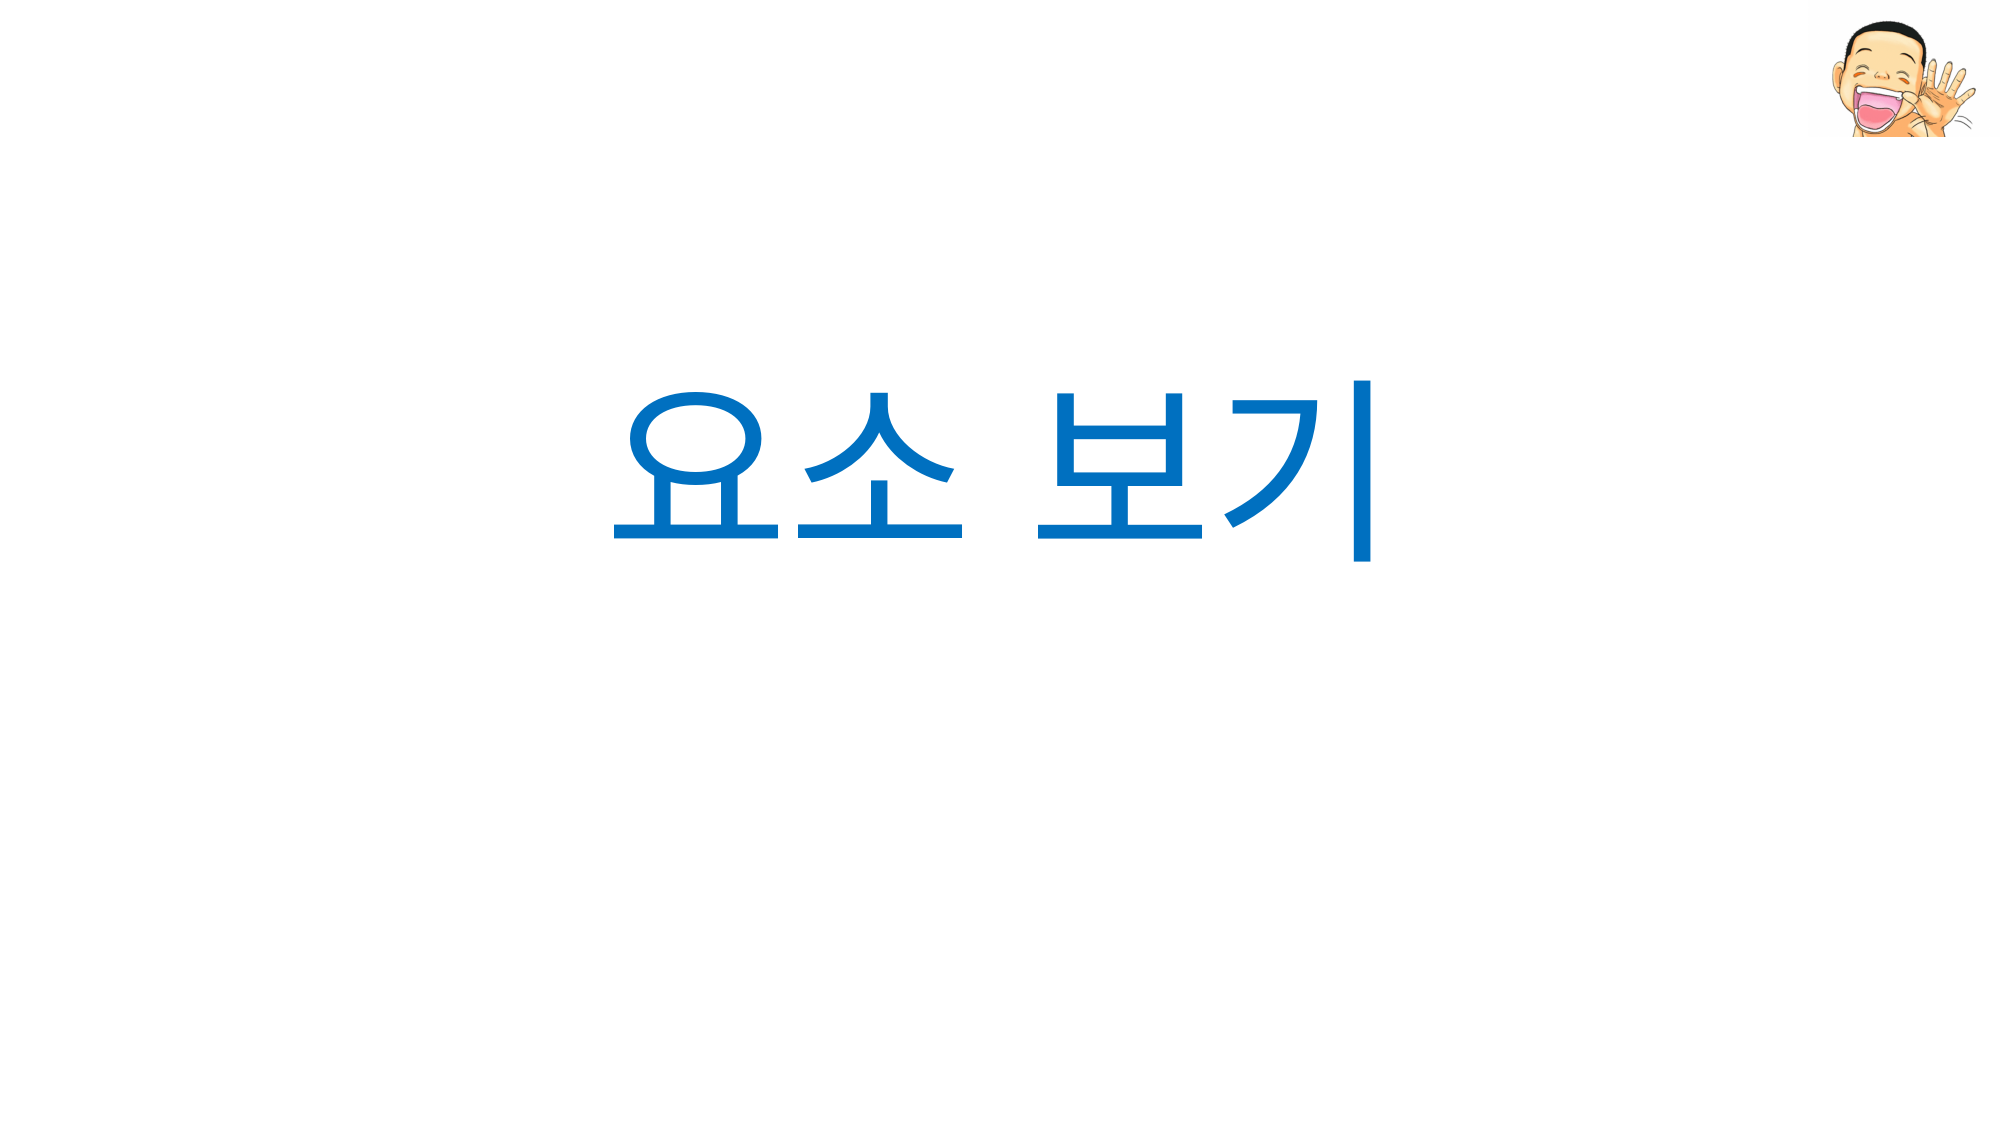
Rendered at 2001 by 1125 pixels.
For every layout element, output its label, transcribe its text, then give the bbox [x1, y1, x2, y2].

text_box 요소 보기 [0, 218, 2000, 594]
picture [1808, 0, 2000, 137]
